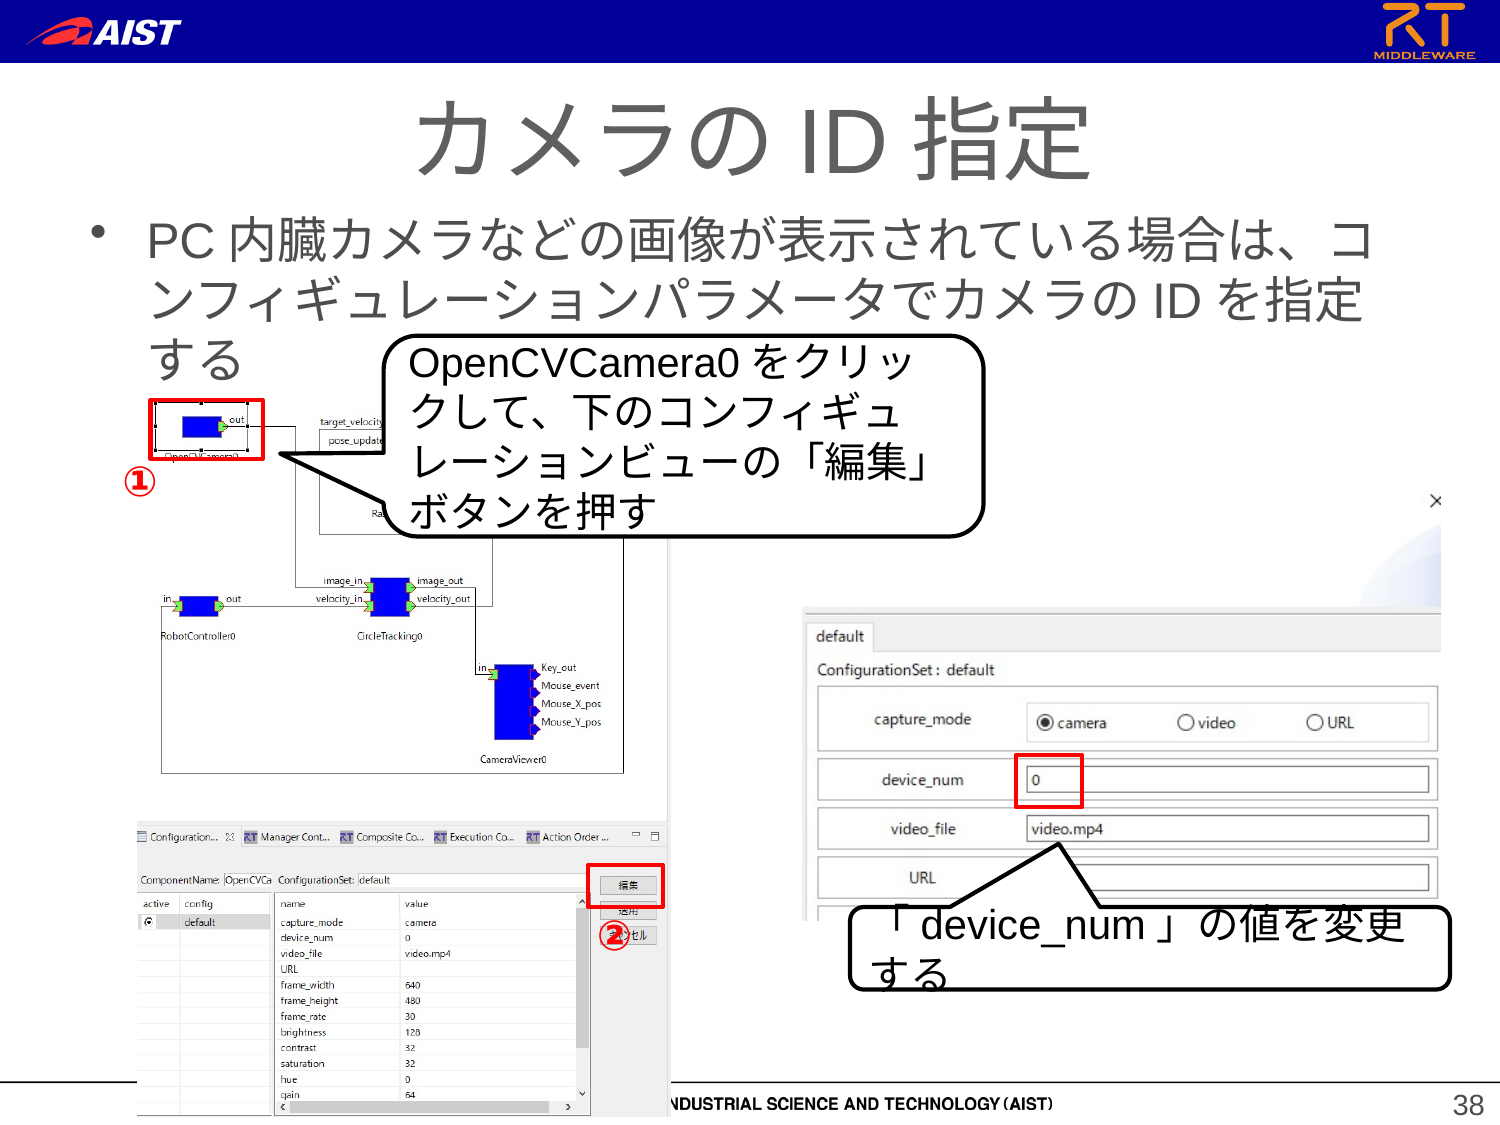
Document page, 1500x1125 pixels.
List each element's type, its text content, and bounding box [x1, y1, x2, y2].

picture [136, 381, 1052, 1117]
text_box 「device_num」の値を変更する [847, 908, 1453, 992]
text_box ① [107, 447, 131, 513]
list PC内臓カメラなどの画像が表示されている場合は、コンフィギュレーションパラメータでカメラのIDを指定する [74, 200, 1393, 885]
slide_number 38 [1149, 1078, 1500, 1125]
picture [801, 488, 1441, 921]
picture [0, 0, 1500, 63]
text_box カメラのID指定 [29, 66, 1474, 208]
text_box OpenCVCamera0をクリックして、下のコンフィギュレーションビューの「編集」ボタンを押す [381, 333, 986, 539]
